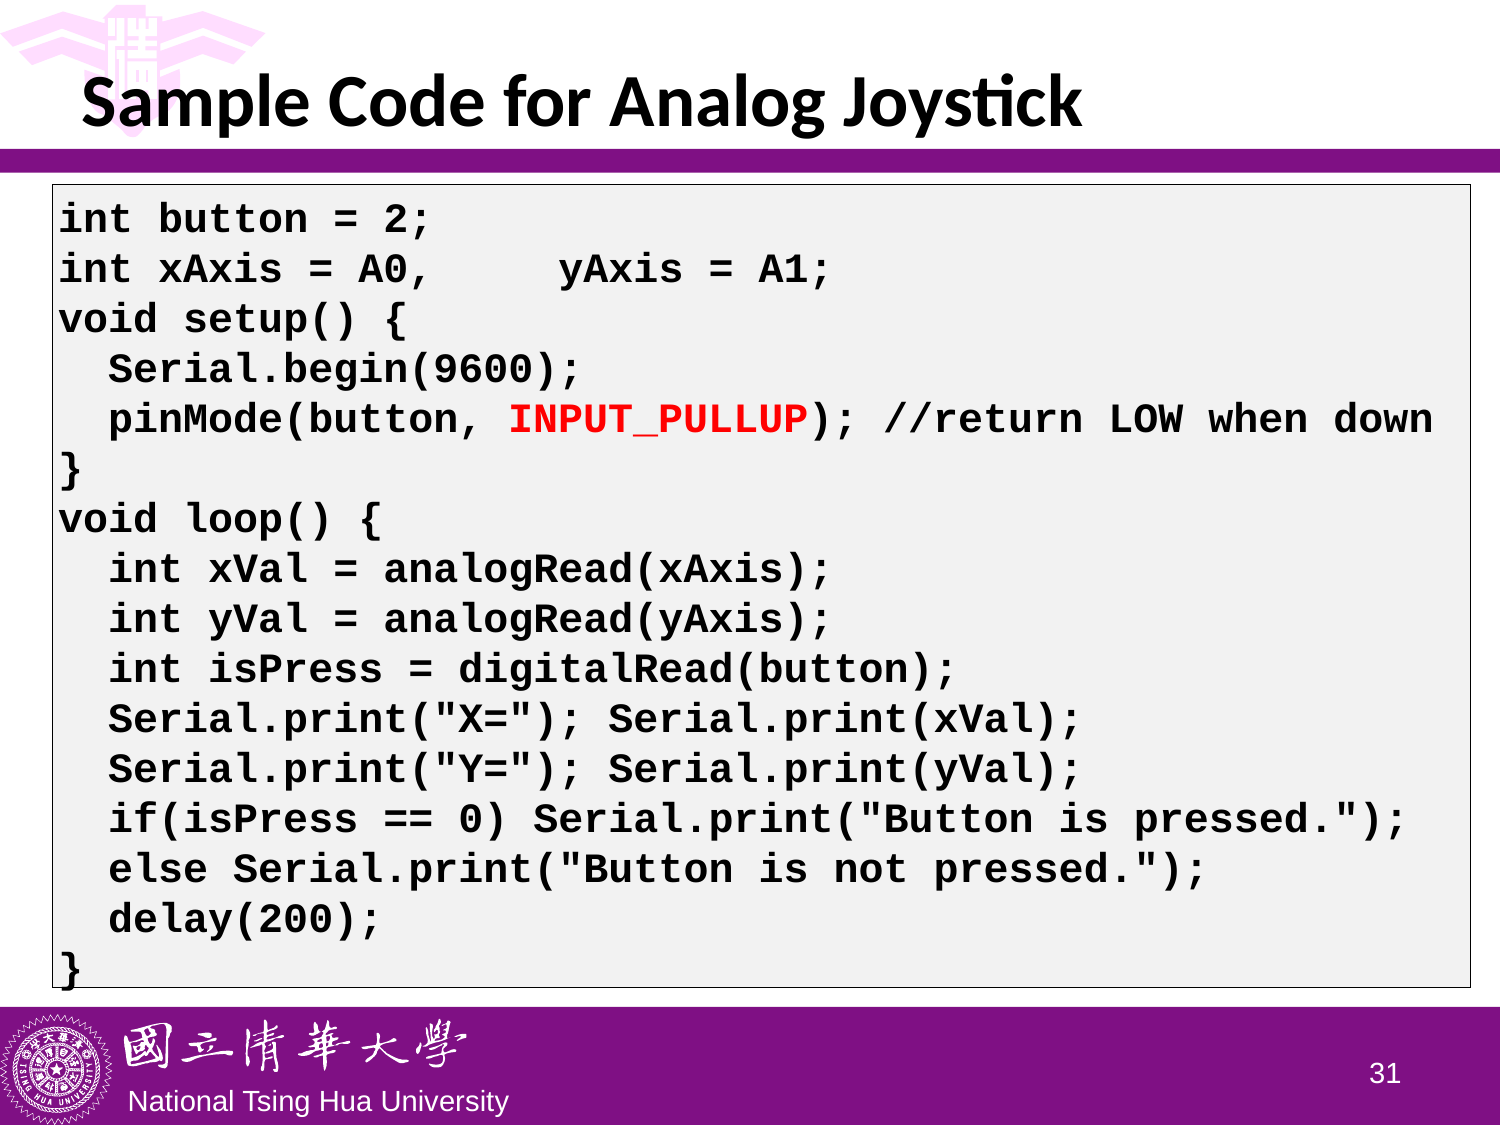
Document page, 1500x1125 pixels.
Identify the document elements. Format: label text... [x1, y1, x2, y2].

title Sample Code for Analog Joystick [66, 37, 1436, 149]
slide_number 30 [1104, 1021, 1417, 1097]
text_box int button = 2; int xAxis = A0, yAxis = A1; void setup() { Serial.begin(9600); pinMode(button, INPUT_PULLUP); //return LOW when down } void loop() { int xVal = analogRead(xAxis); int yVal = analogRead(yAxis); int isPress = digitalRead(button); Serial.print("X="); Serial.print(xVal); Serial.print("Y="); Serial.print(yVal); if(isPress == 0) Serial.print("Button is pressed."); else Serial.print("Button is not pressed."); delay(200); } [52, 184, 1471, 988]
